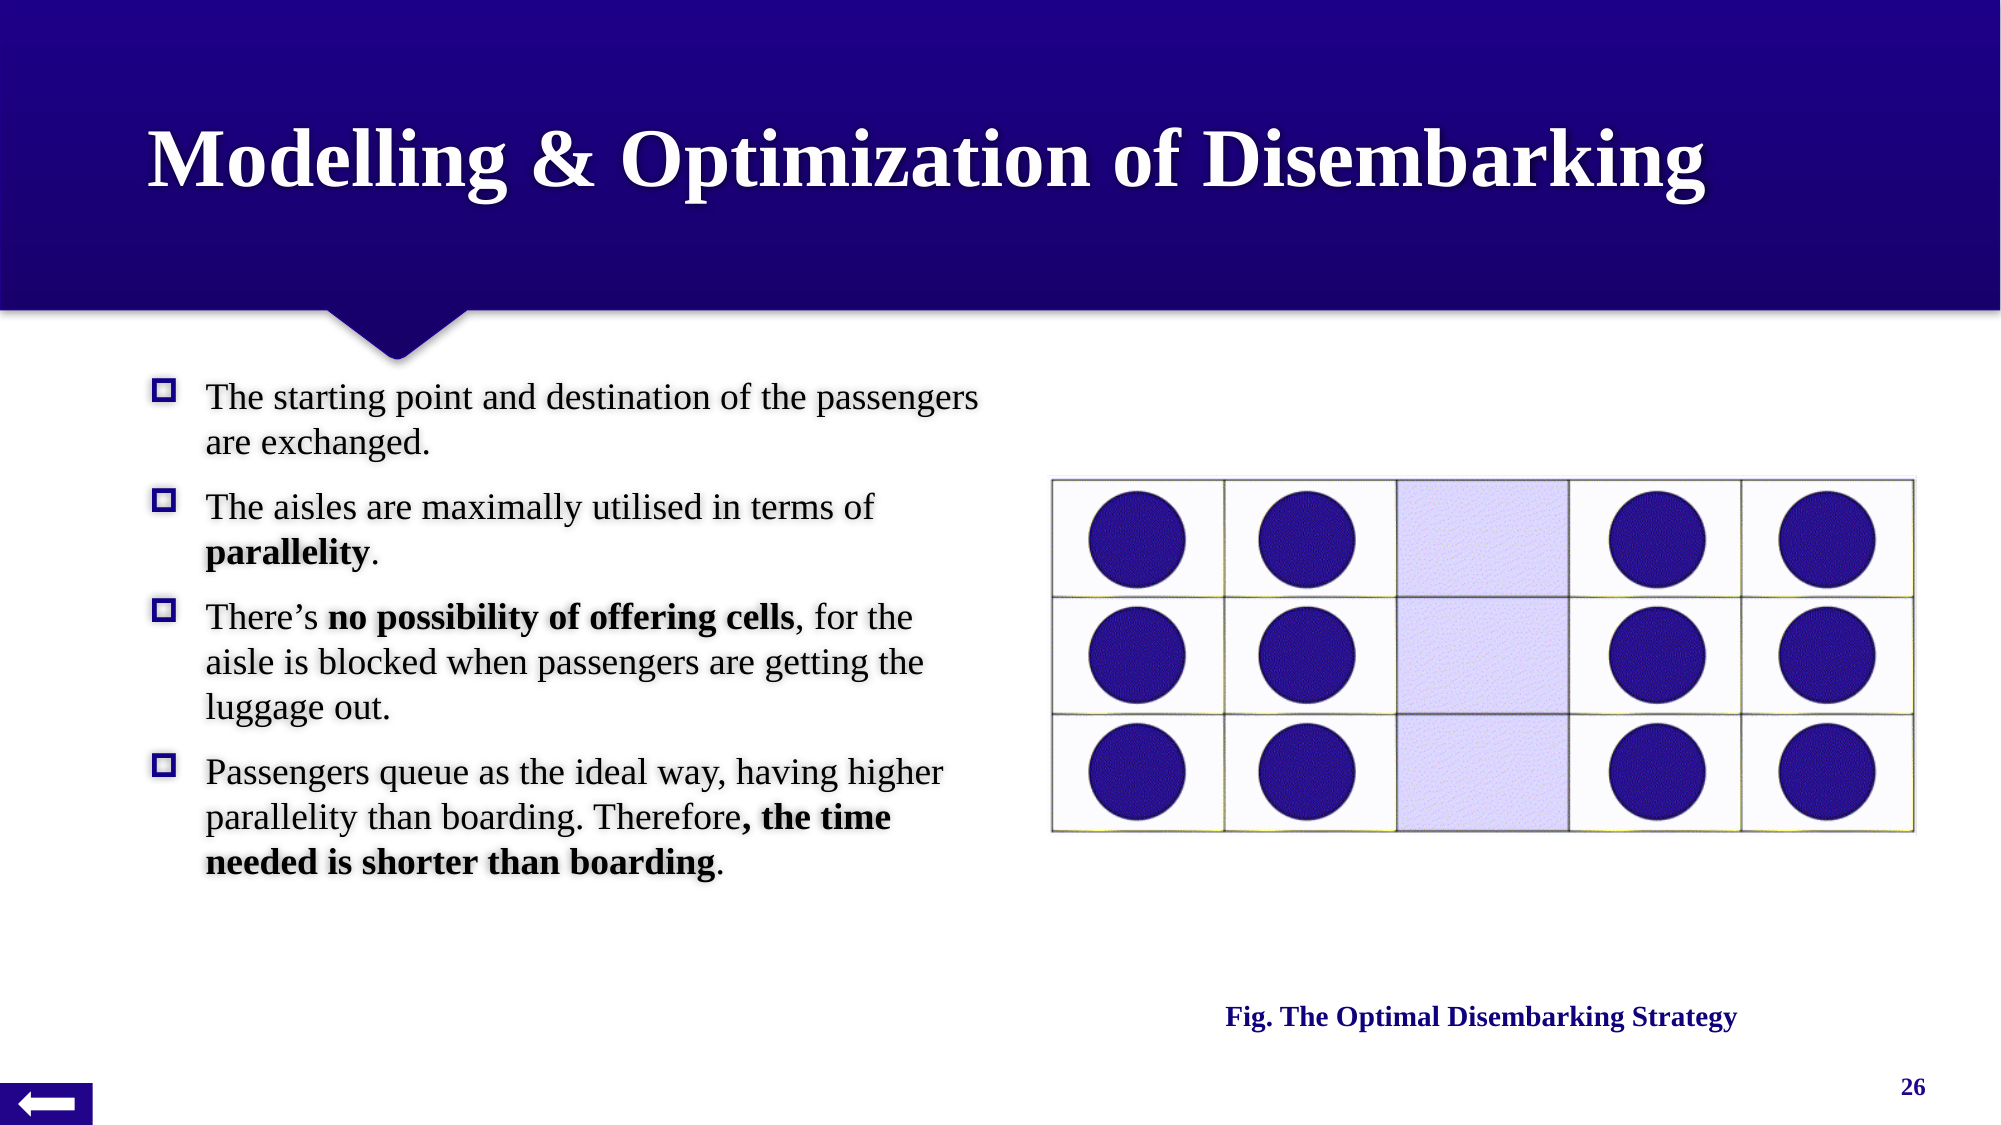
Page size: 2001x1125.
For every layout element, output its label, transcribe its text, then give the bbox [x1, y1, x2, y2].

text_box Fig. The Optimal Disembarking Strategy [1141, 989, 1823, 1040]
picture [1047, 475, 1917, 836]
title Modelling & Optimization of Disembarking [132, 73, 1868, 233]
text_box [0, 1081, 95, 1125]
text_box 26 [1885, 1062, 2000, 1108]
list The starting point and destination of the passengers are exchanged. The aisles are maximally utilised in terms of parallelity. There’s no possibility of offering cells, for the aisle is blocked when passengers are getting the luggage out. Passengers queue as the ideal way, having higher parallelity than boarding. Therefore, the time needed is shorter than boarding. [134, 364, 999, 1052]
